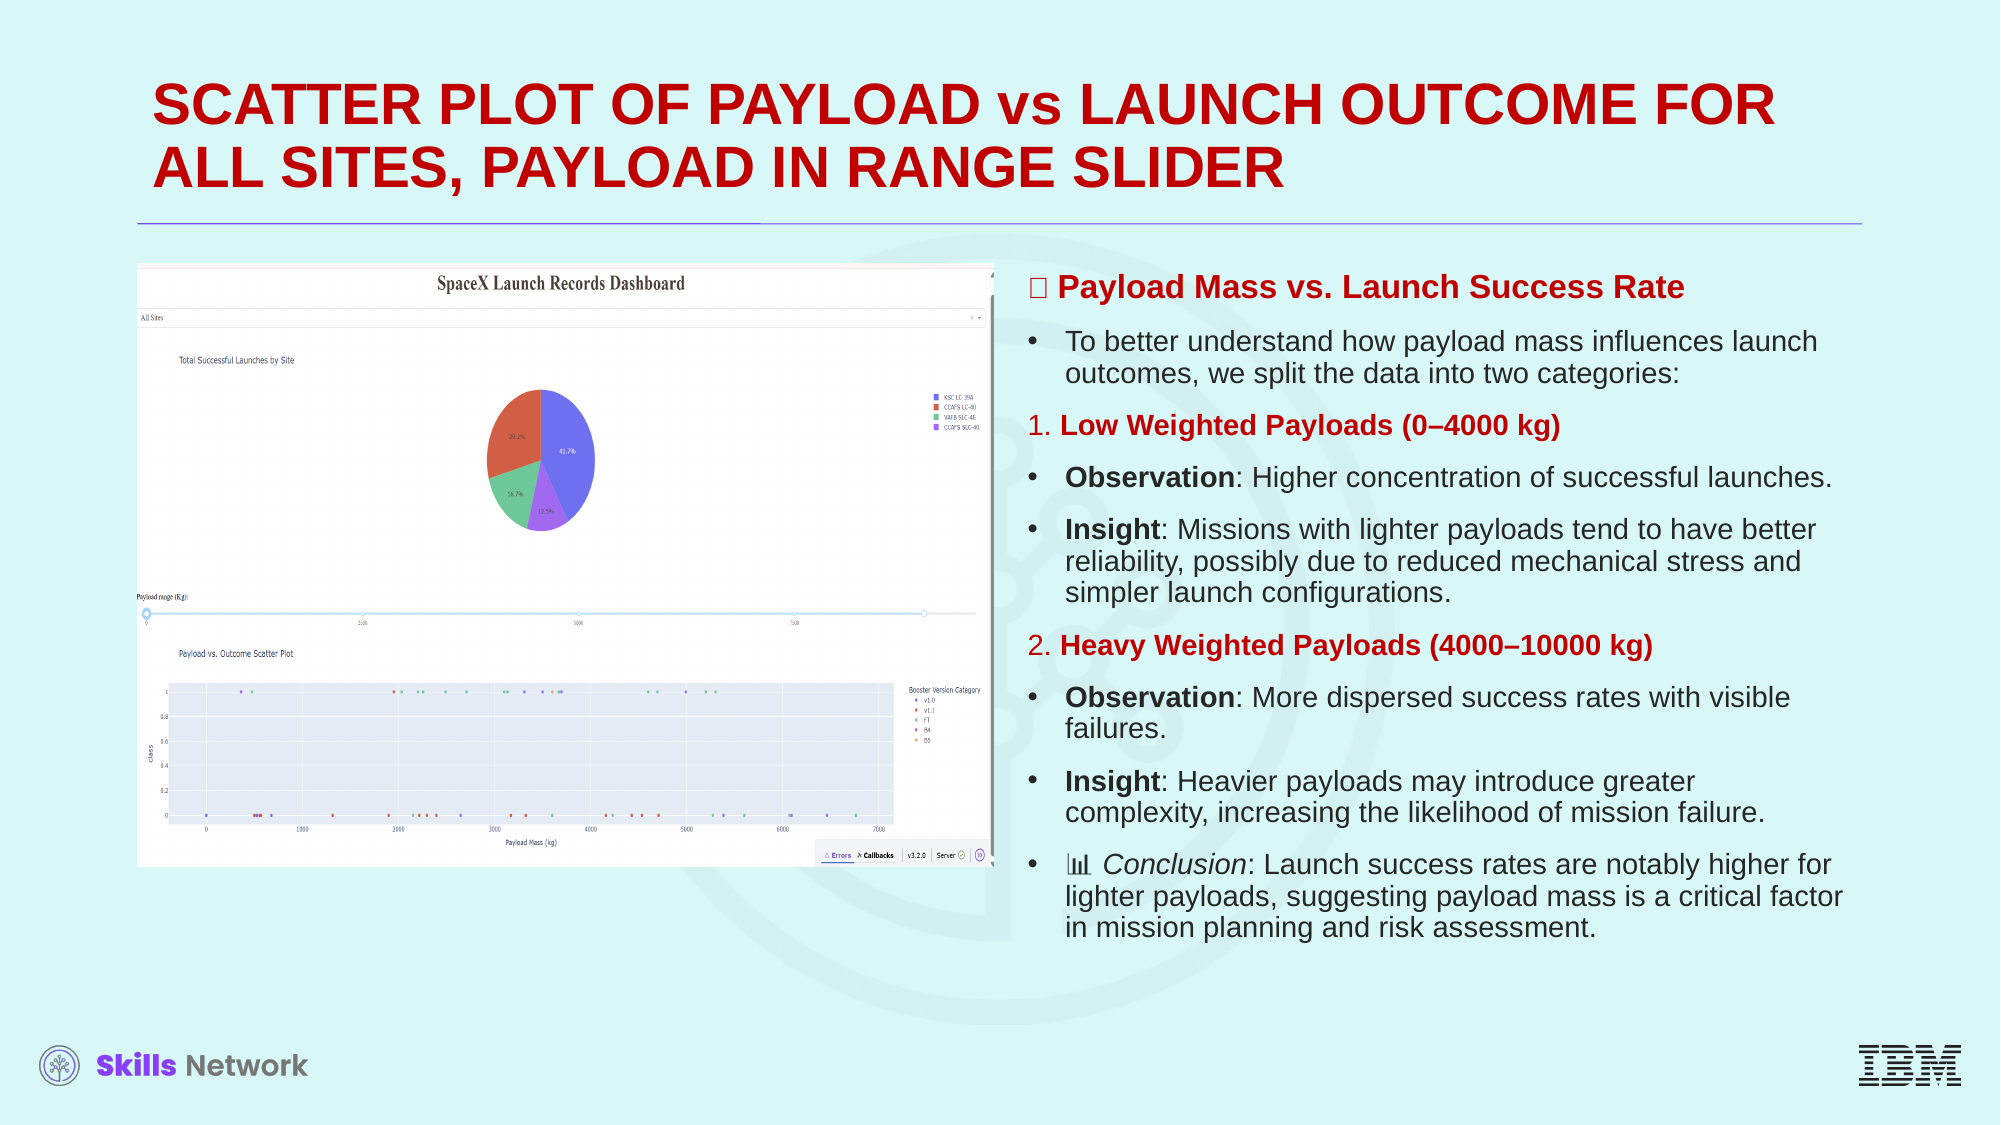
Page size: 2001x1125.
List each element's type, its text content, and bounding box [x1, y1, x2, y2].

title SCATTER PLOT OF PAYLOAD vs LAUNCH OUTCOME FOR ALL SITES, PAYLOAD IN RANGE SLIDER [137, 59, 1863, 278]
picture [1859, 1045, 1961, 1086]
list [137, 263, 994, 867]
picture [39, 1045, 308, 1086]
list 🚀 Payload Mass vs. Launch Success Rate To better understand how payload mass influences launch outcomes, we split the data into two categories: 1. Low Weighted Payloads (0–4000 kg) Observation: Higher concentration of successful launches. Insight: Missions with lighter payloads tend to have better reliability, possibly due to reduced mechanical stress and simpler launch configurations. 2. Heavy Weighted Payloads (4000–10000 kg) Observation: More dispersed success rates with visible failures. Insight: Heavier payloads may introduce greater complexity, increasing the likelihood of mission failure. 📊 Conclusion: Launch success rates are notably higher for lighter payloads, suggesting payload mass is a critical factor in mission planning and risk assessment. [1012, 262, 1863, 1013]
